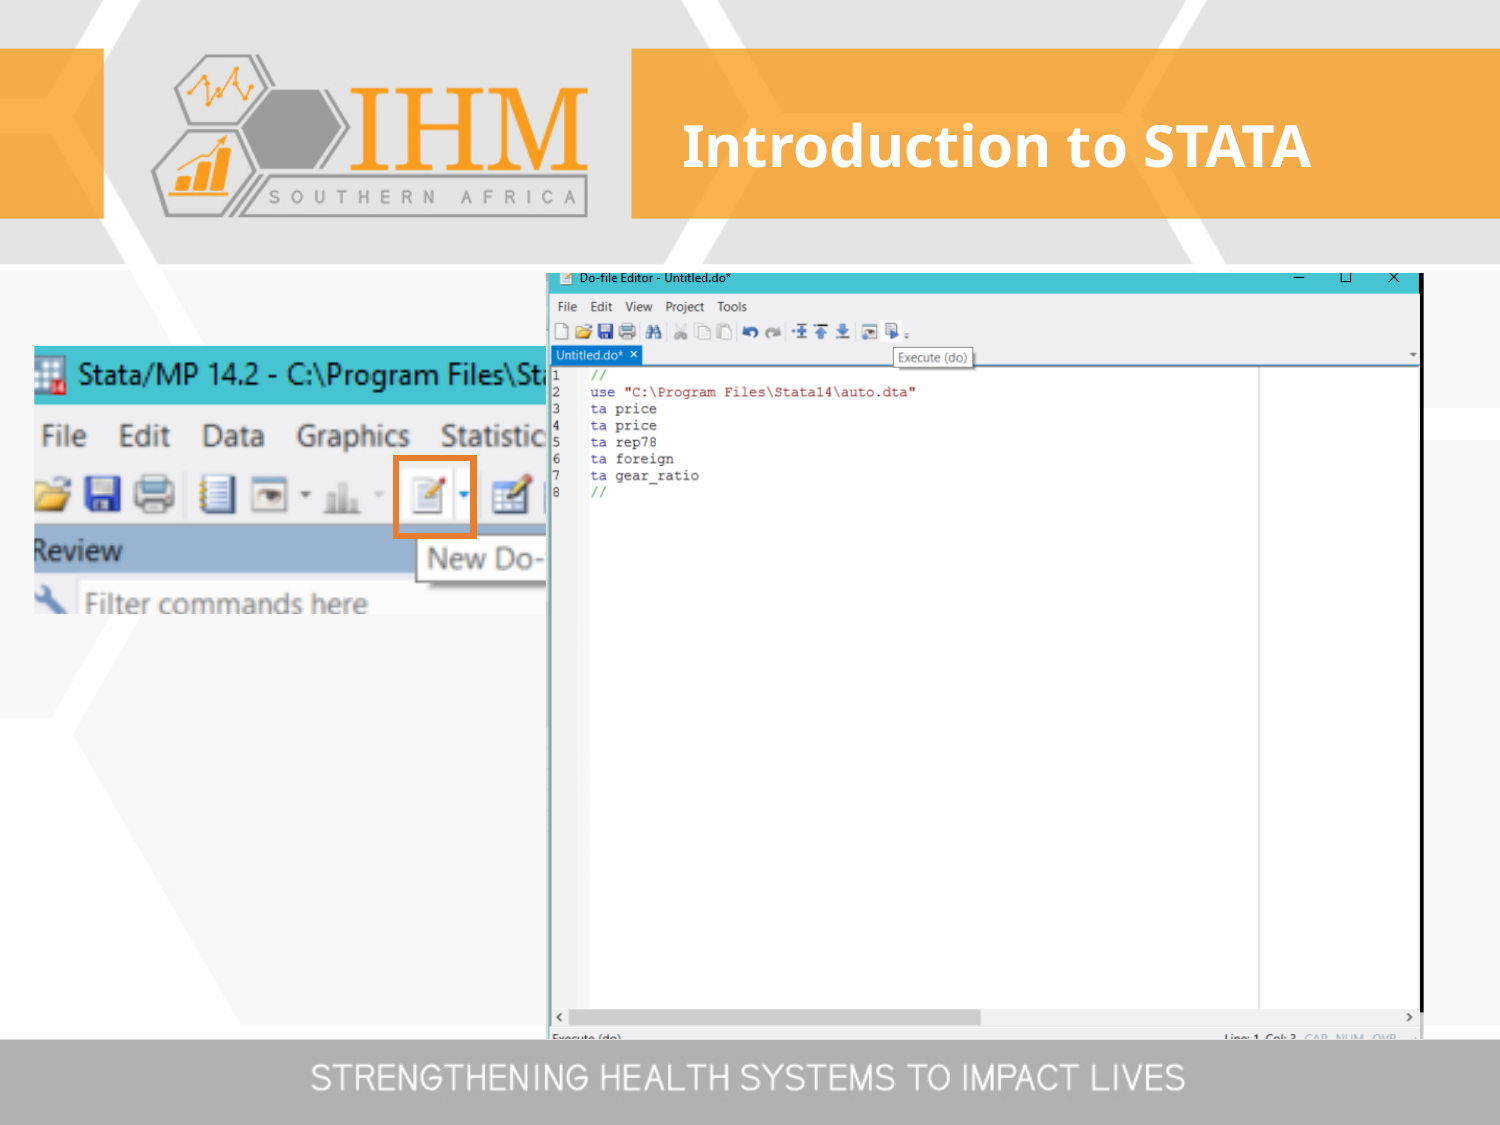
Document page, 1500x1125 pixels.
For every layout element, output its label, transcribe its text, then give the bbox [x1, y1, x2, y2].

text_box Introduction to STATA [667, 101, 1500, 187]
picture [0, 0, 1500, 1125]
